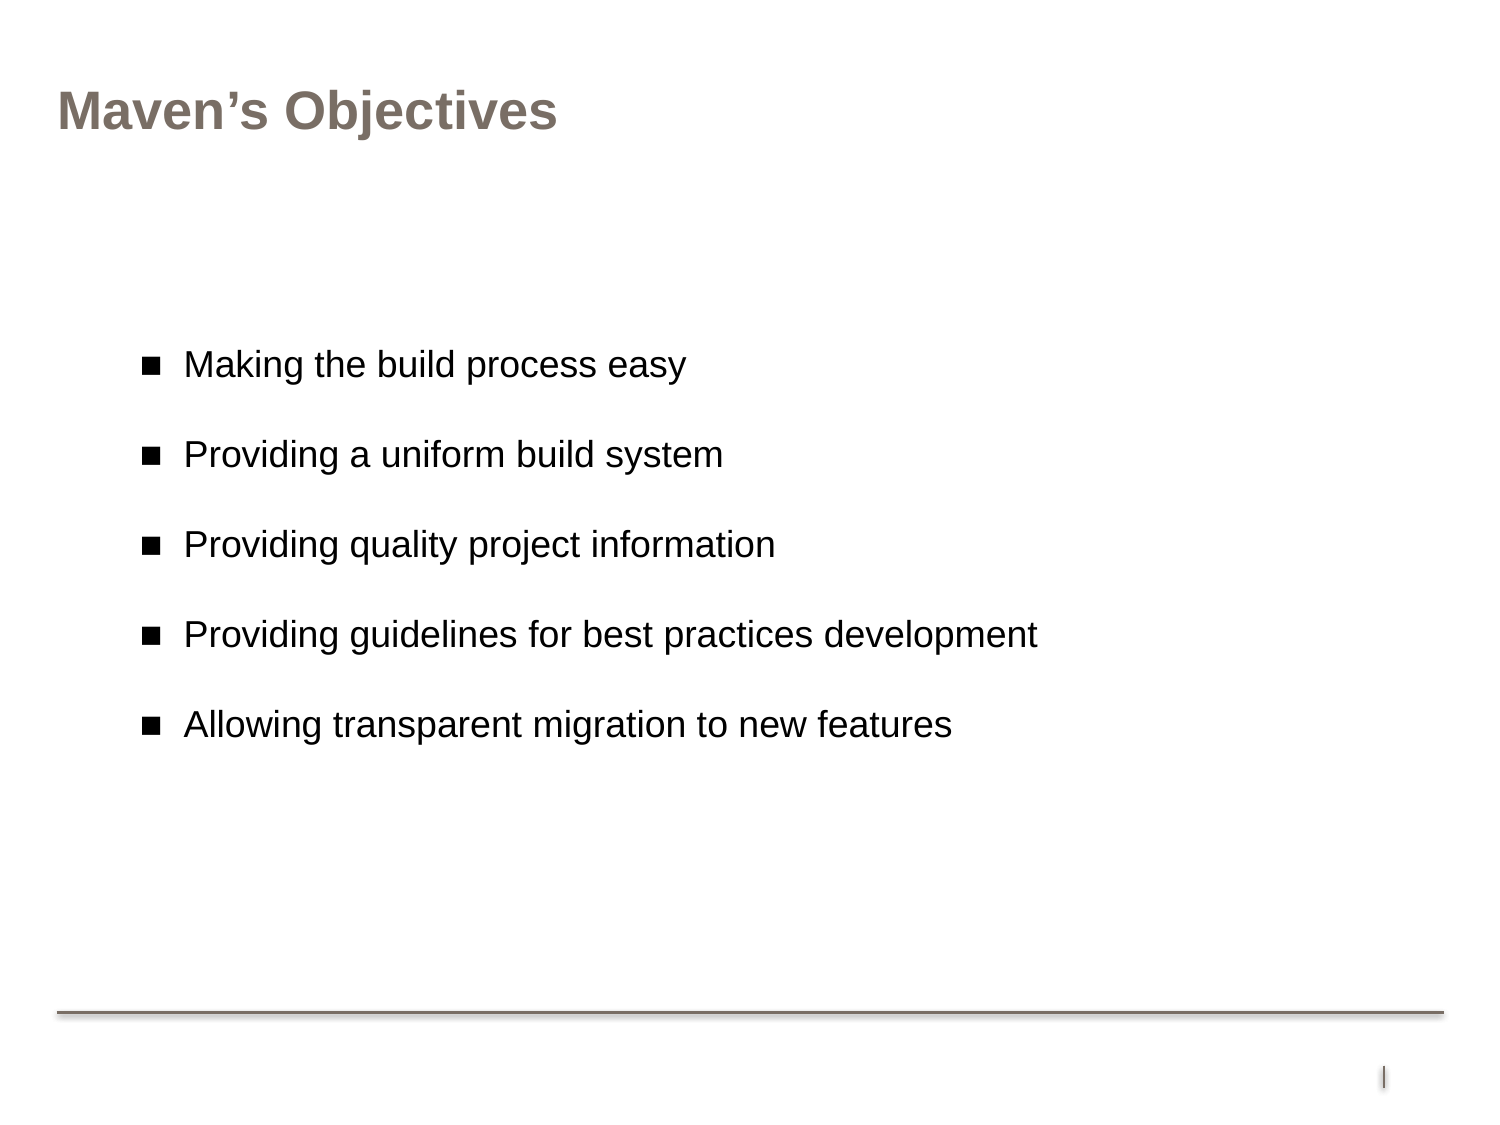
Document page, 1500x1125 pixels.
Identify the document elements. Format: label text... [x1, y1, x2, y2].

text_box ■ Making the build process easy ■ Providing a uniform build system ■ Providing quality project information ■ Providing guidelines for best practices development ■ Allowing transparent migration to new features [125, 287, 1350, 798]
title Maven’s Objectives [56, 75, 1444, 228]
